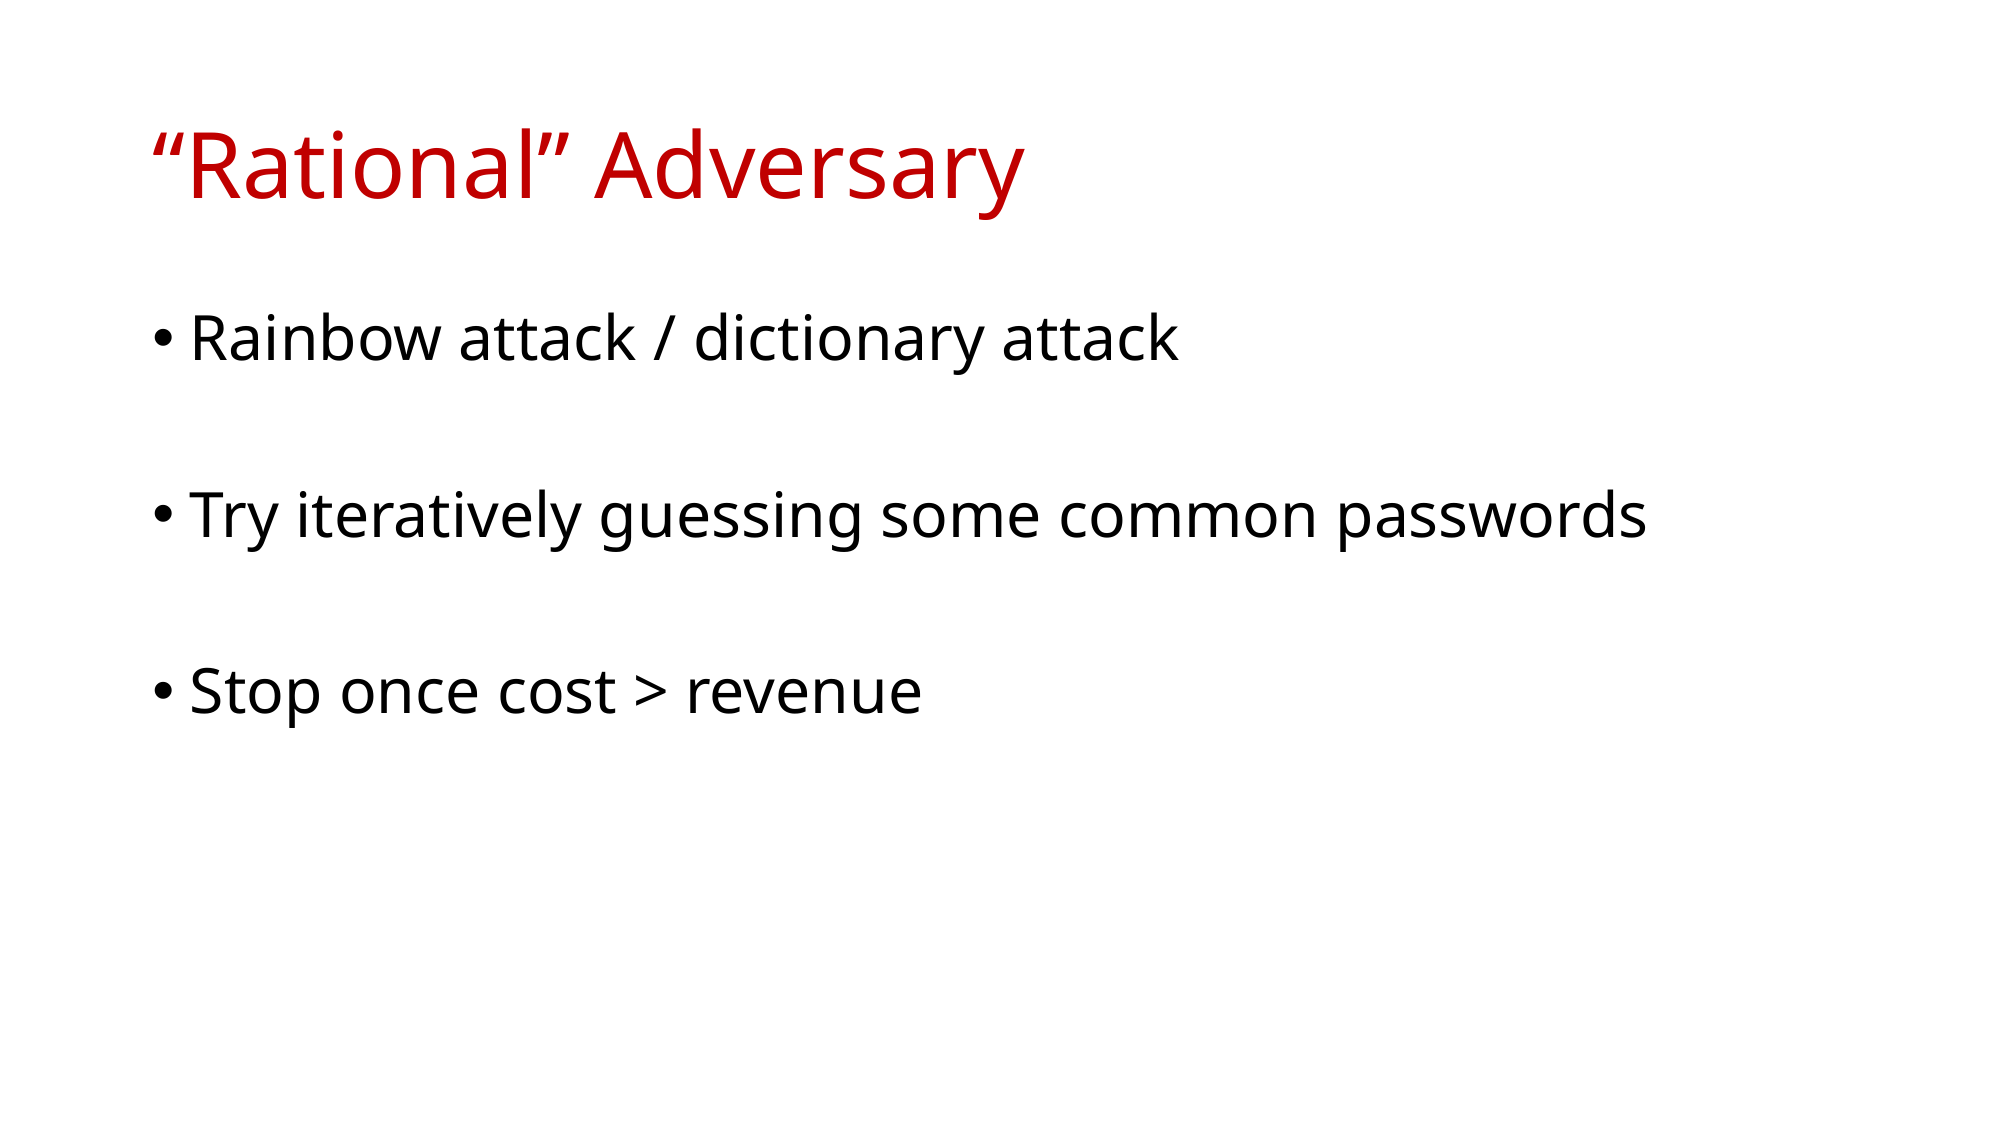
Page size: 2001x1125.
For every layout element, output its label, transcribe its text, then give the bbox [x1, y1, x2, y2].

list Rainbow attack / dictionary attack Try iteratively guessing some common passwords Stop once cost > revenue [137, 299, 1863, 1014]
title “Rational” Adversary [137, 59, 1863, 278]
